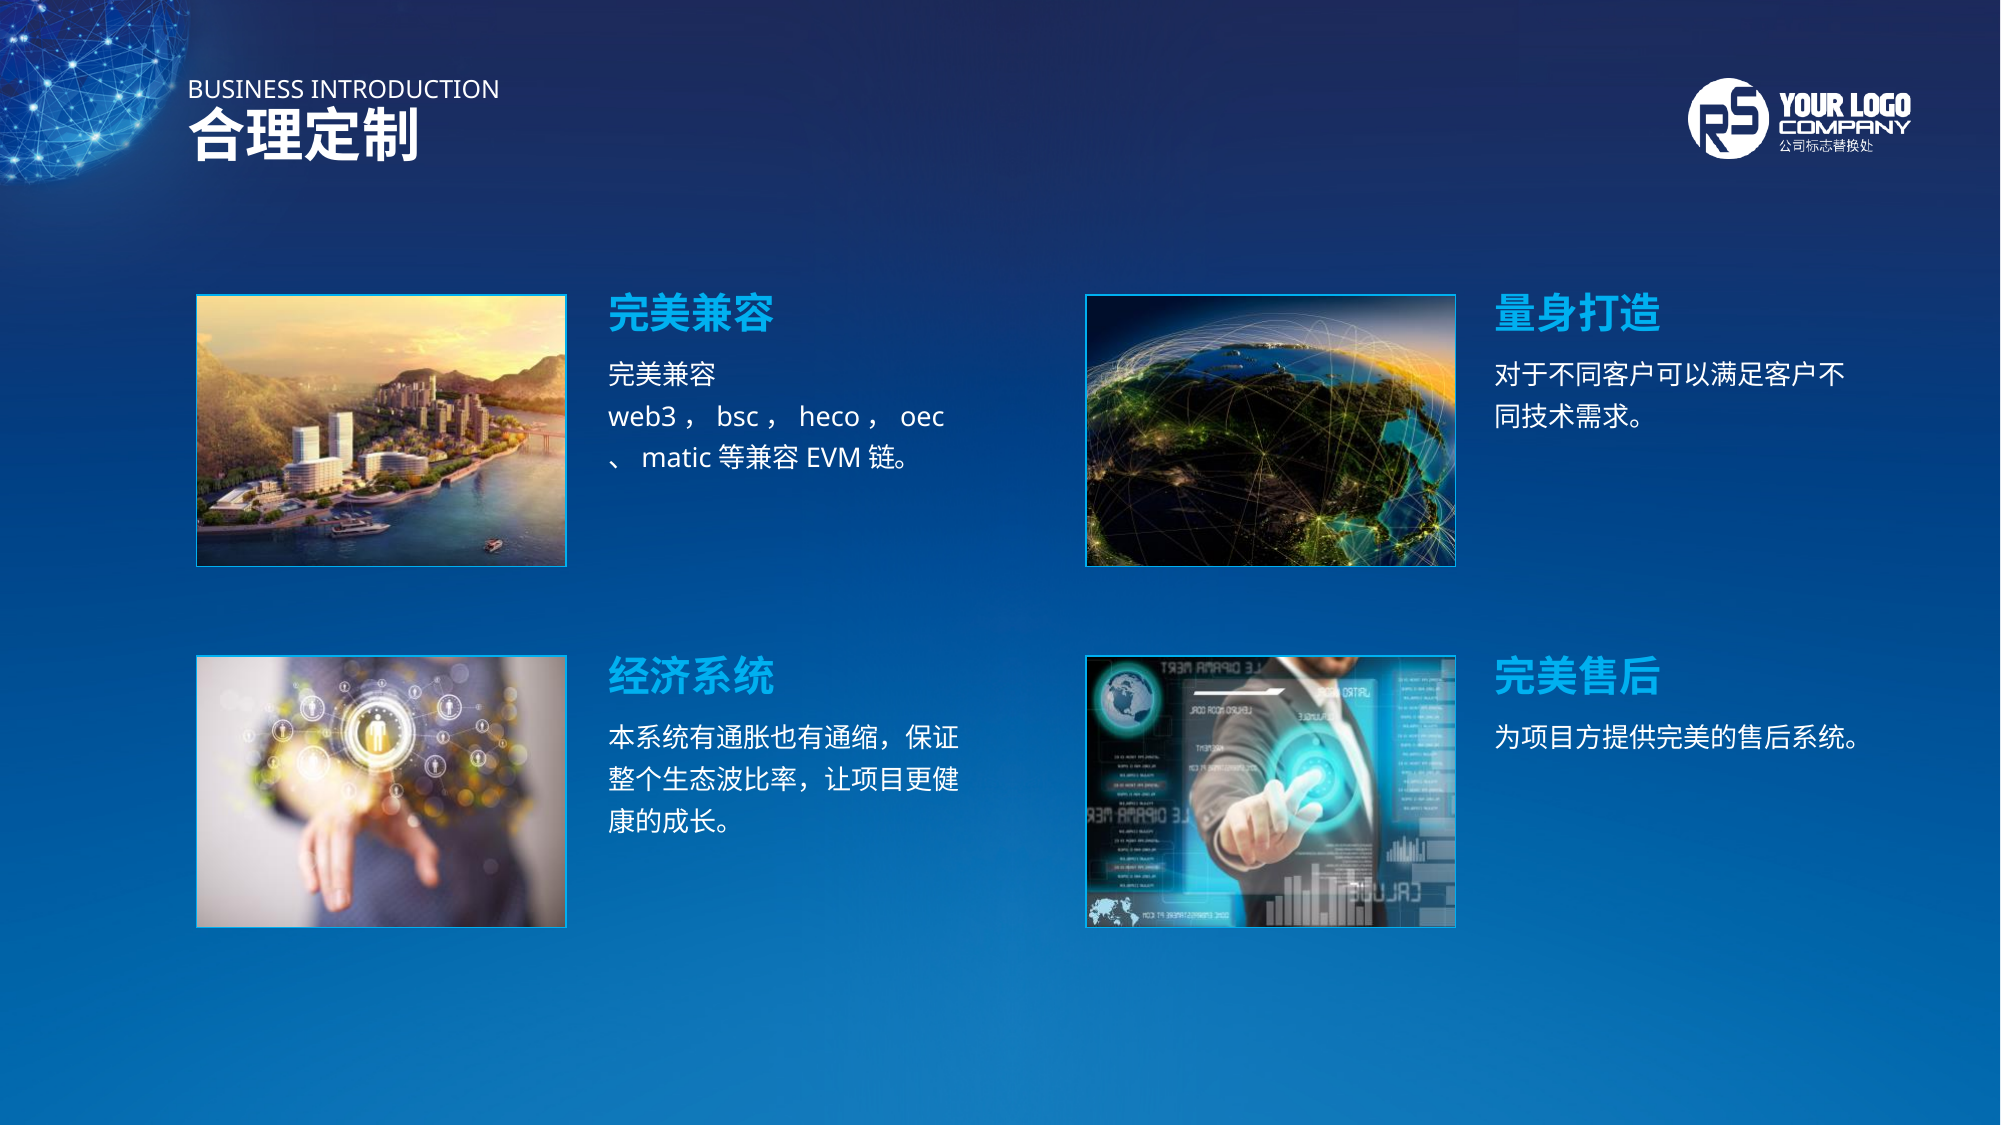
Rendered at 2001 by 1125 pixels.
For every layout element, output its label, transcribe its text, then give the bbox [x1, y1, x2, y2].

text_box 为项目方提供完美的售后系统。 [1479, 703, 1878, 761]
text_box [1085, 294, 1457, 568]
text_box [195, 294, 567, 568]
text_box [195, 655, 567, 929]
text_box 完美兼容 [593, 279, 973, 344]
text_box 完美售后 [1479, 642, 1859, 707]
text_box [1085, 655, 1457, 929]
text_box 完美兼容web3，bsc，heco，oec、matic等兼容EVM链。 [593, 340, 992, 481]
text_box 量身打造 [1479, 279, 1859, 344]
picture [0, 0, 2001, 1125]
text_box 经济系统 [593, 642, 973, 707]
text_box 本系统有通胀也有通缩，保证整个生态波比率，让项目更健康的成长。 [593, 703, 992, 844]
list BUSINESS INTRODUCTION [172, 69, 582, 722]
text_box 对于不同客户可以满足客户不同技术需求。 [1479, 340, 1878, 439]
